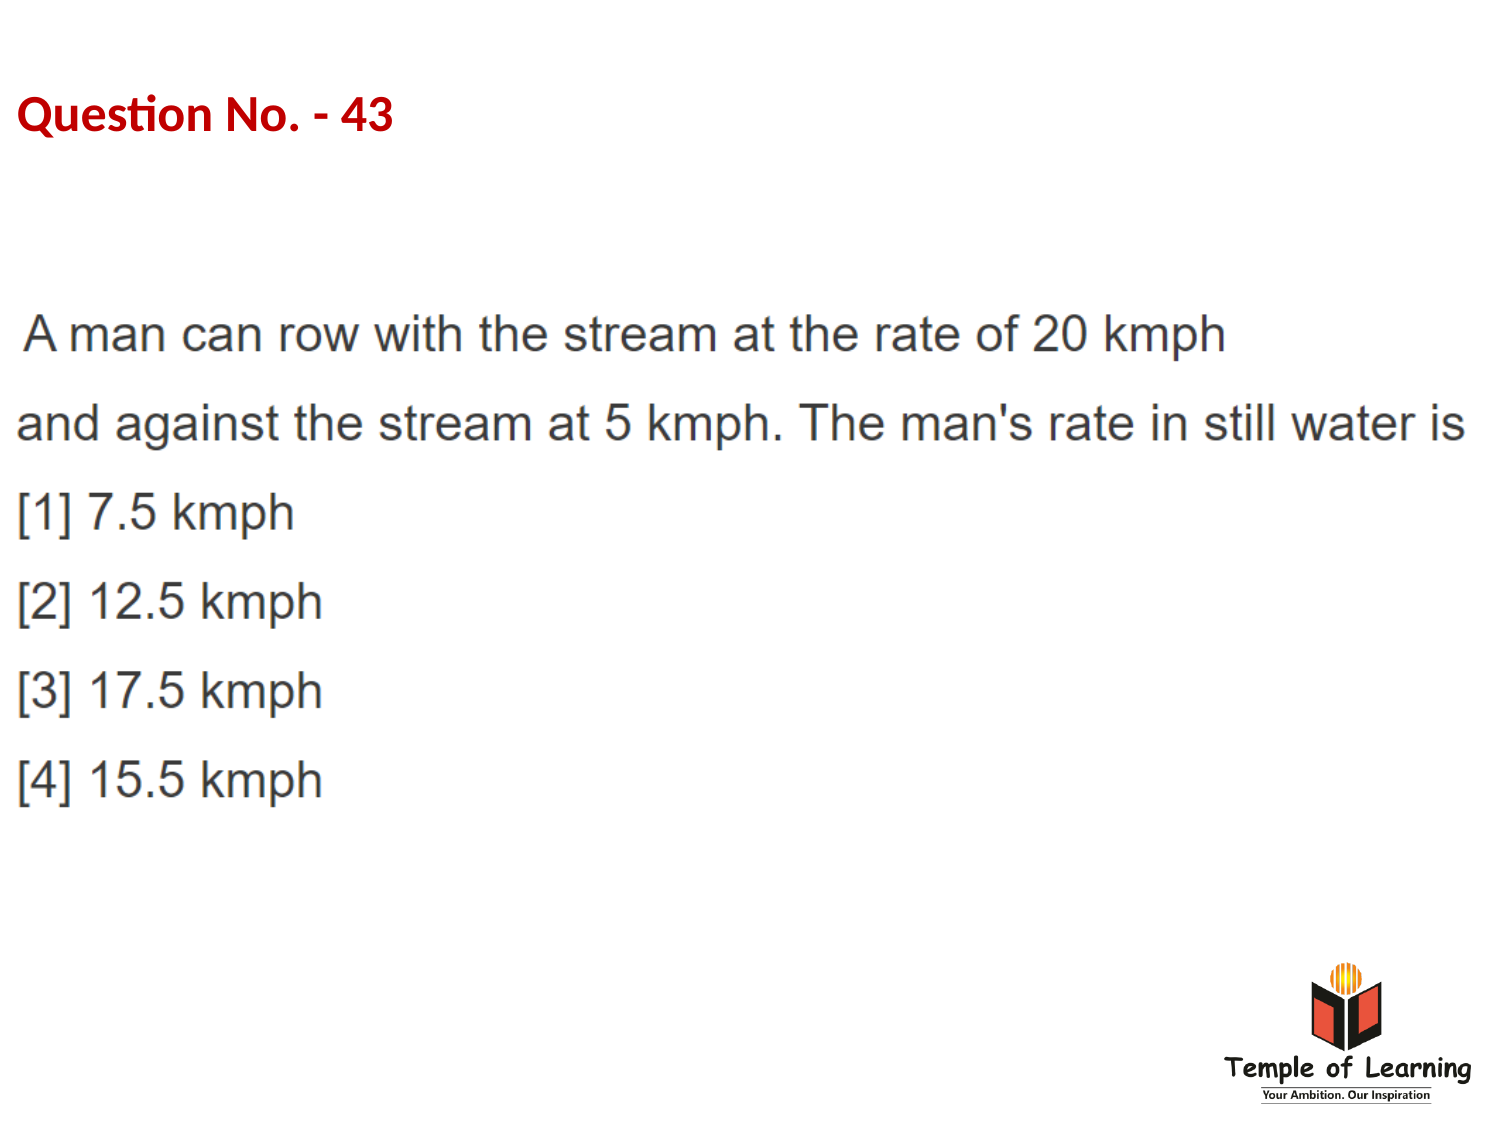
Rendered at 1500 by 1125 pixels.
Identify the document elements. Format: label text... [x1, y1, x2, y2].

text_box Question No. - 43 [2, 71, 409, 149]
picture [1224, 962, 1471, 1104]
picture [12, 299, 1476, 813]
